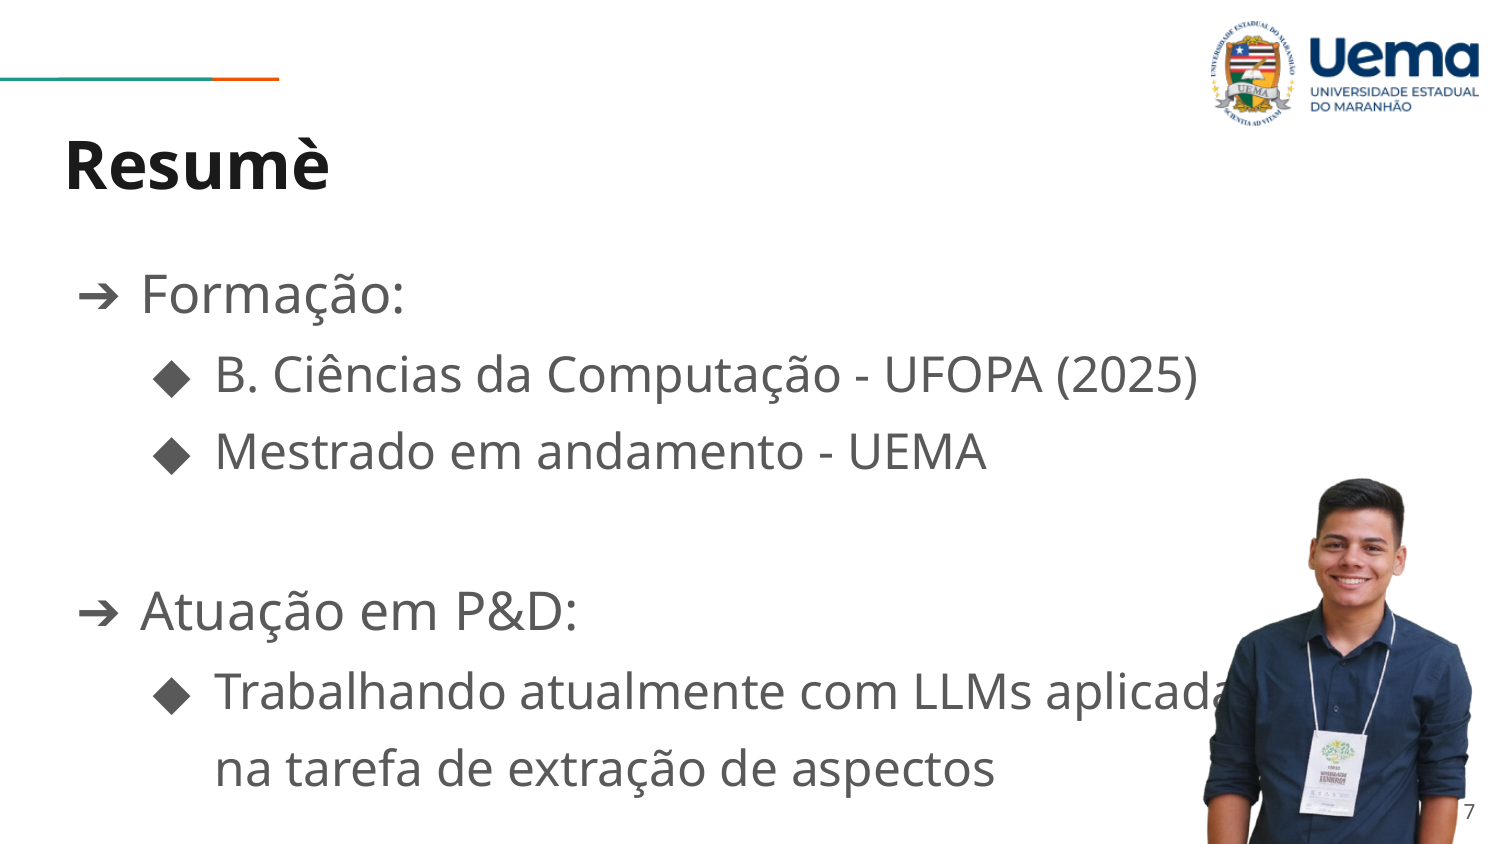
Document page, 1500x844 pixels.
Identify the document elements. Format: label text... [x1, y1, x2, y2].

title Resumè [48, 103, 1447, 226]
picture [1210, 19, 1479, 130]
list Formação: B. Ciências da Computação - UFOPA (2025) Mestrado em andamento - UEMA Atuação em P&D: Trabalhando atualmente com LLMs aplicadas na tarefa de extração de aspectos [51, 229, 1311, 820]
picture [1182, 449, 1500, 844]
